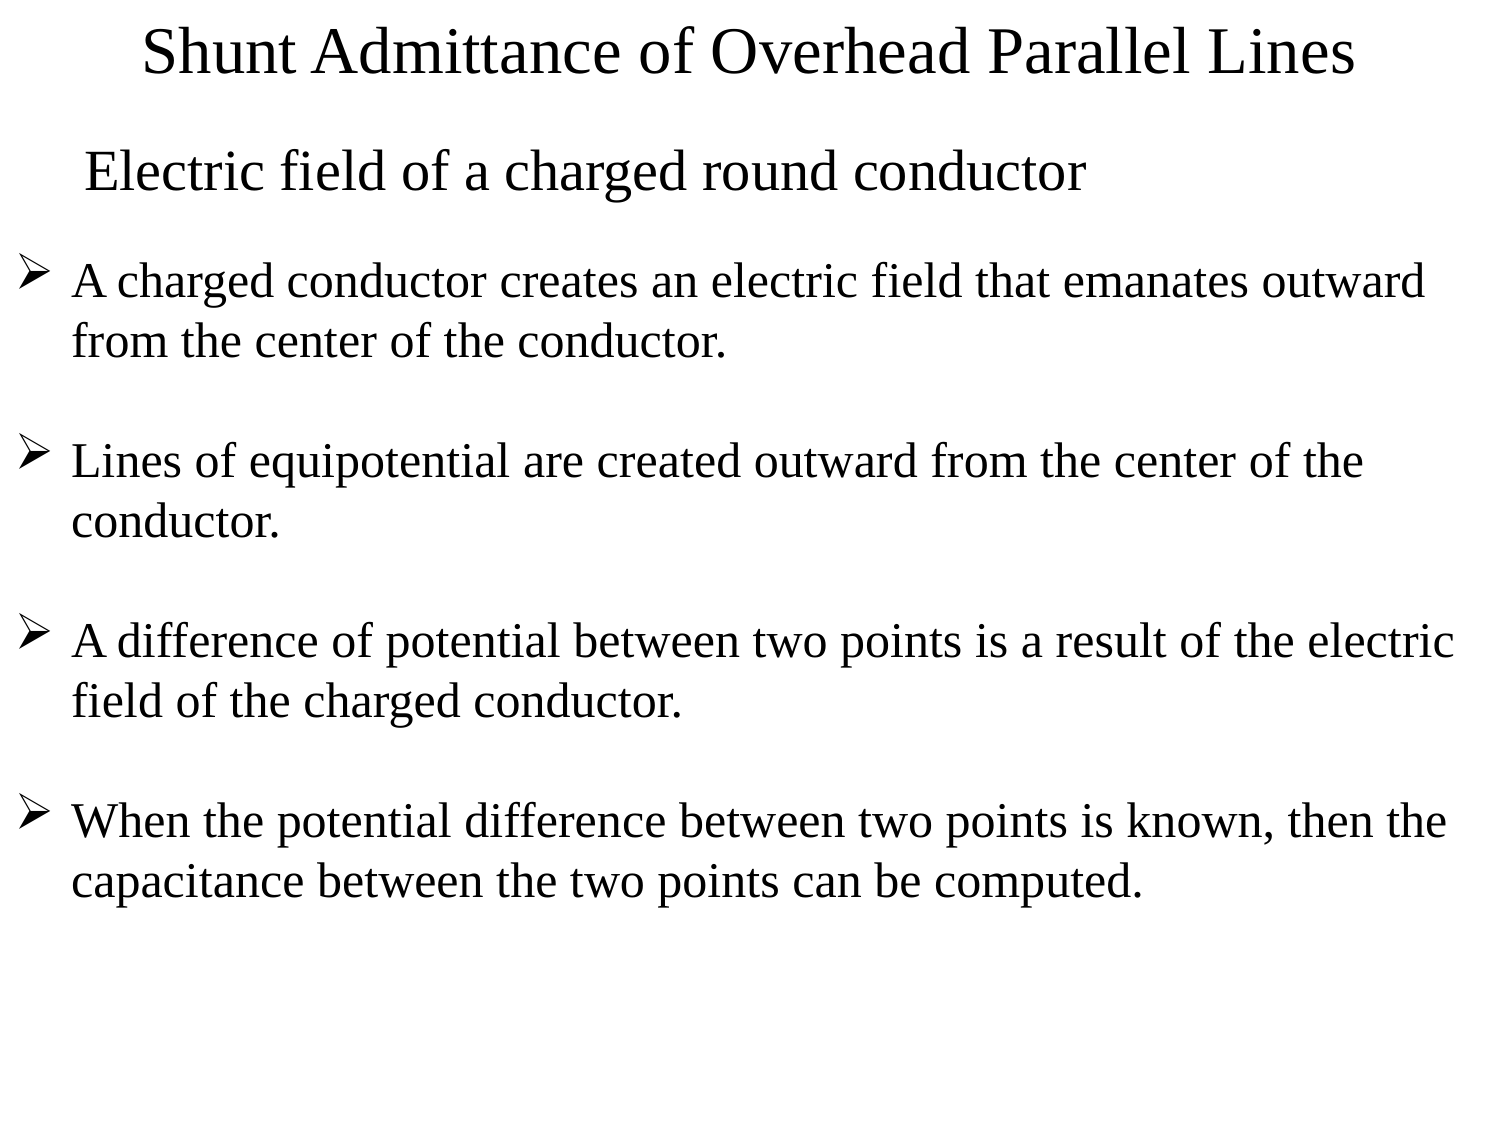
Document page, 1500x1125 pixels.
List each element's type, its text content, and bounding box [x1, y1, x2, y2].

text_box Shunt Admittance of Overhead Parallel Lines [0, 0, 1500, 95]
text_box Electric field of a charged round conductor A charged conductor creates an electric field that emanates outward from the center of the conductor. Lines of equipotential are created outward from the center of the conductor. A difference of potential between two points is a result of the electric field of the charged conductor. When the potential difference between two points is known, then the capacitance between the two points can be computed. [0, 125, 1500, 915]
